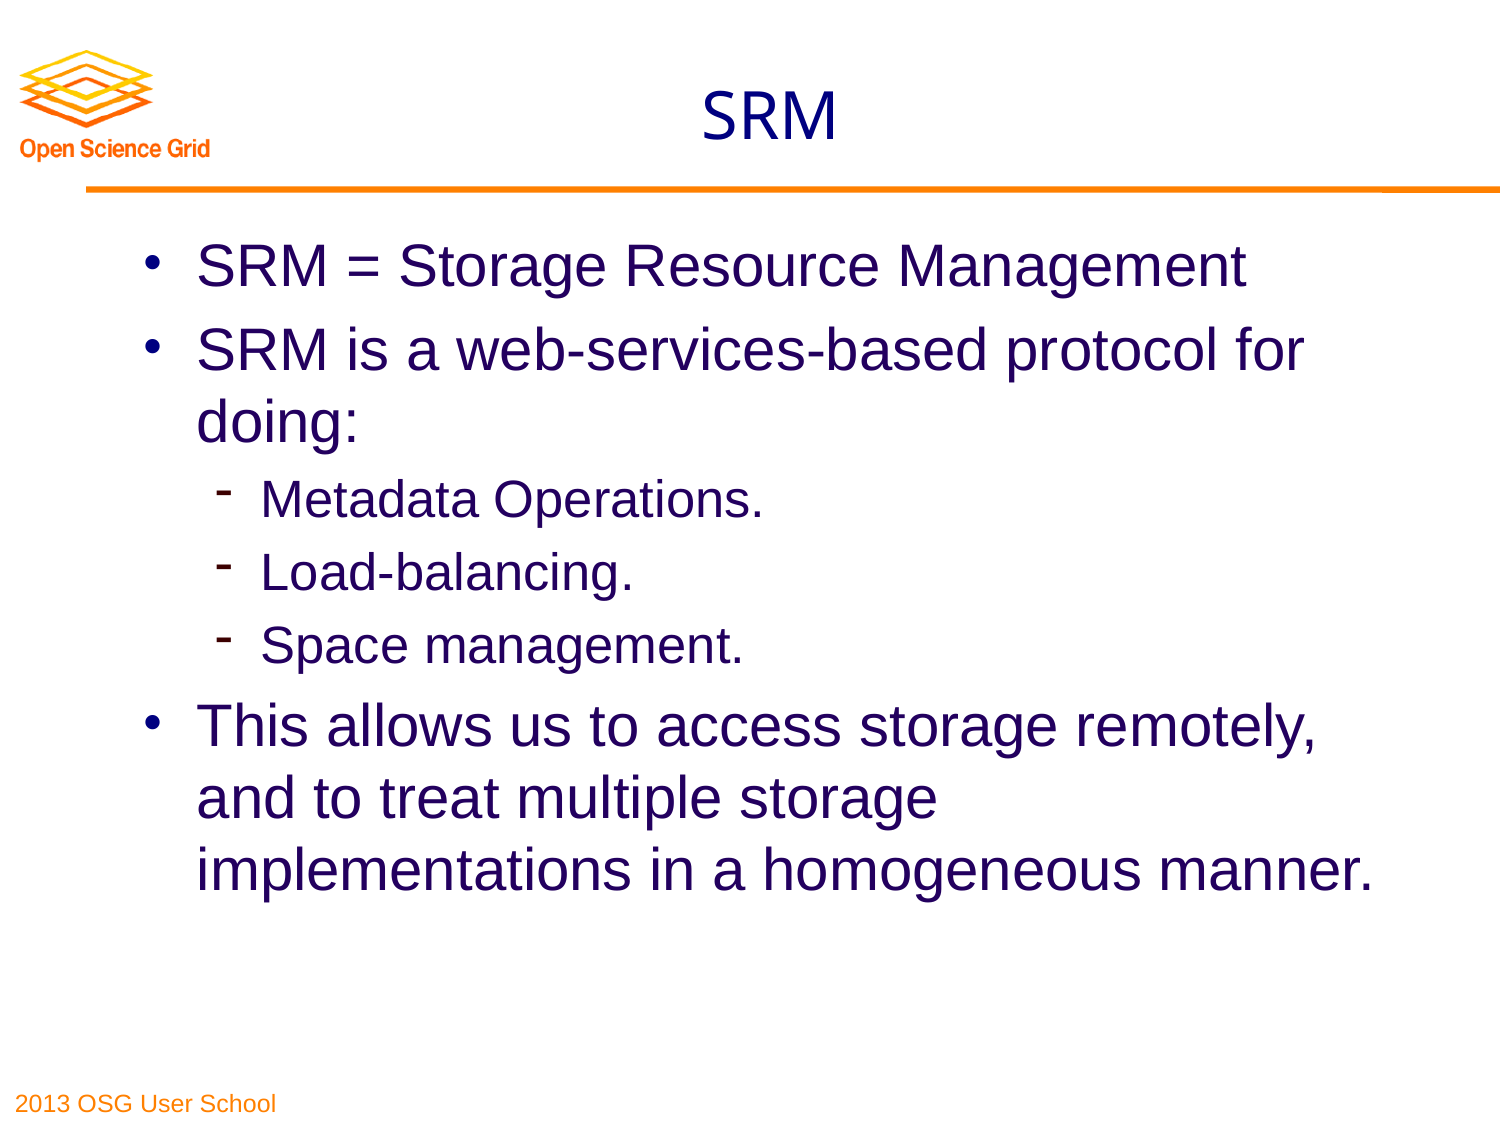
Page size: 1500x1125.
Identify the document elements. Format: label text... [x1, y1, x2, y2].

list SRM = Storage Resource Management SRM is a web-services-based protocol for doing: Metadata Operations. Load-balancing. Space management. This allows us to access storage remotely, and to treat multiple storage implementations in a homogeneous manner. [127, 218, 1403, 988]
title SRM [201, 18, 1342, 207]
picture [0, 27, 201, 179]
